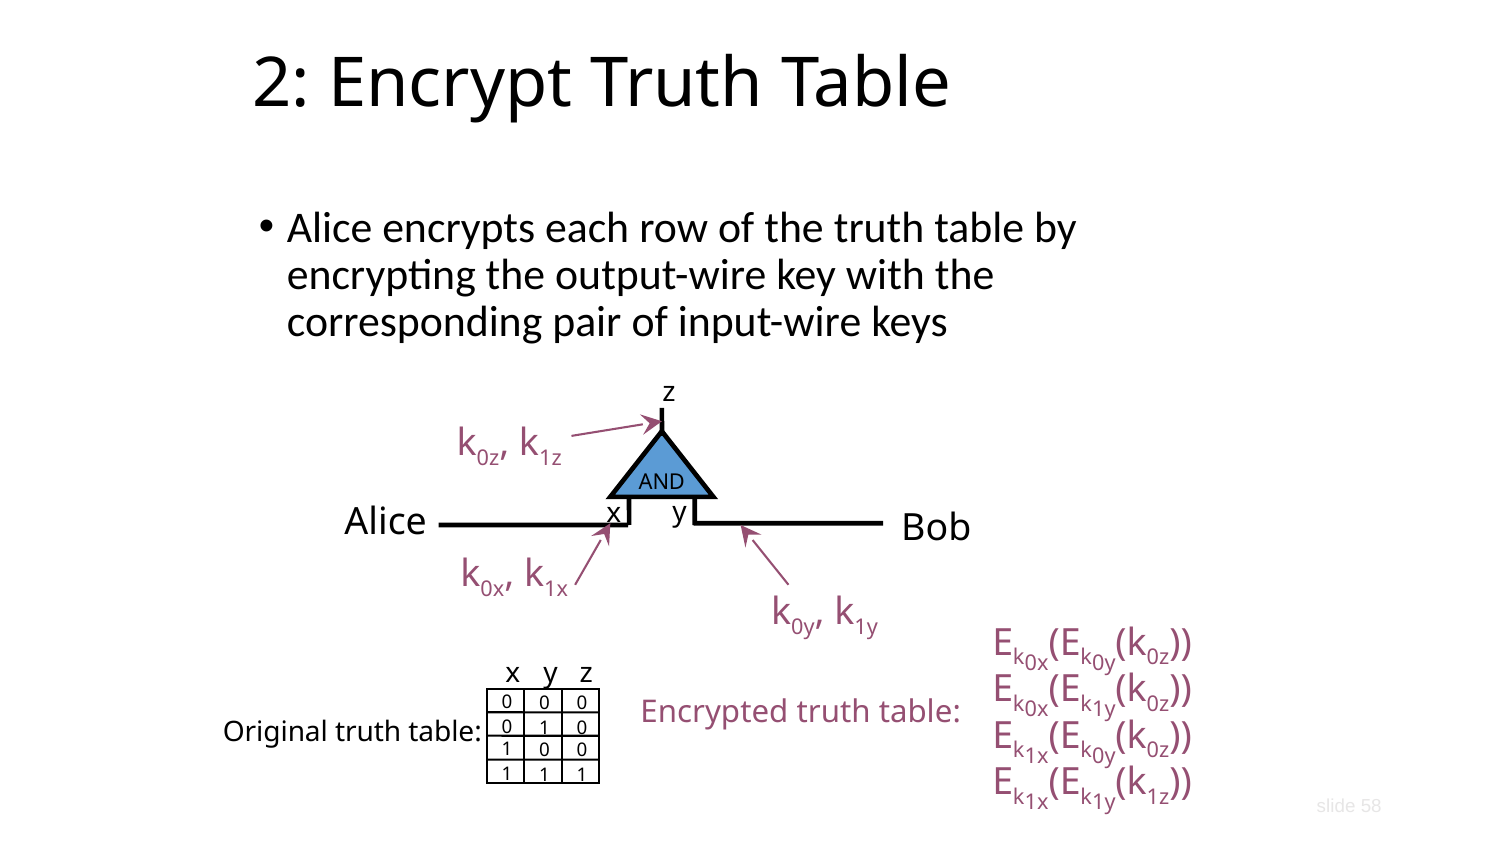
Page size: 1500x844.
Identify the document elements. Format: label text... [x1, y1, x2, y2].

text_box Bob [886, 495, 987, 555]
text_box [591, 523, 611, 547]
text_box y [528, 646, 564, 696]
text_box 0 [524, 730, 561, 755]
text_box Encrypted truth table: [625, 684, 977, 737]
text_box Alice [329, 489, 442, 550]
text_box Ek0x(Ek0y(k0z)) [977, 610, 1207, 656]
slide_number slide 58 [1059, 782, 1397, 827]
text_box Original truth table: [208, 706, 486, 755]
text_box 1 [524, 708, 561, 730]
text_box x [591, 487, 636, 536]
list Alice encrypts each row of the truth table by encrypting the output-wire key with the corresponding pair of input-wire keys [243, 196, 1276, 816]
text_box [561, 696, 600, 708]
text_box Ek0x(Ek1y(k0z)) [977, 656, 1207, 703]
text_box 1 [561, 755, 603, 793]
text_box z [564, 646, 608, 696]
text_box k0x, k1x [445, 541, 584, 608]
text_box [486, 767, 524, 783]
text_box k0y, k1y [756, 579, 893, 646]
text_box 0 [486, 707, 528, 729]
text_box k0z, k1z [441, 410, 577, 477]
text_box AND [618, 431, 714, 497]
text_box [740, 525, 762, 548]
text_box 1 [486, 729, 528, 767]
text_box 1 [524, 755, 561, 793]
text_box 0 [561, 730, 603, 755]
text_box y [657, 485, 702, 535]
text_box [524, 696, 561, 708]
text_box Ek1x(Ek0y(k0z)) [977, 703, 1207, 749]
text_box Ek1x(Ek1y(k1z)) [977, 749, 1207, 822]
text_box [639, 414, 662, 435]
text_box z [647, 365, 691, 415]
title 2: Encrypt Truth Table [237, 28, 1275, 141]
text_box x [490, 646, 528, 696]
text_box 1 [486, 783, 524, 792]
text_box 0 [561, 708, 603, 730]
text_box [486, 688, 524, 707]
